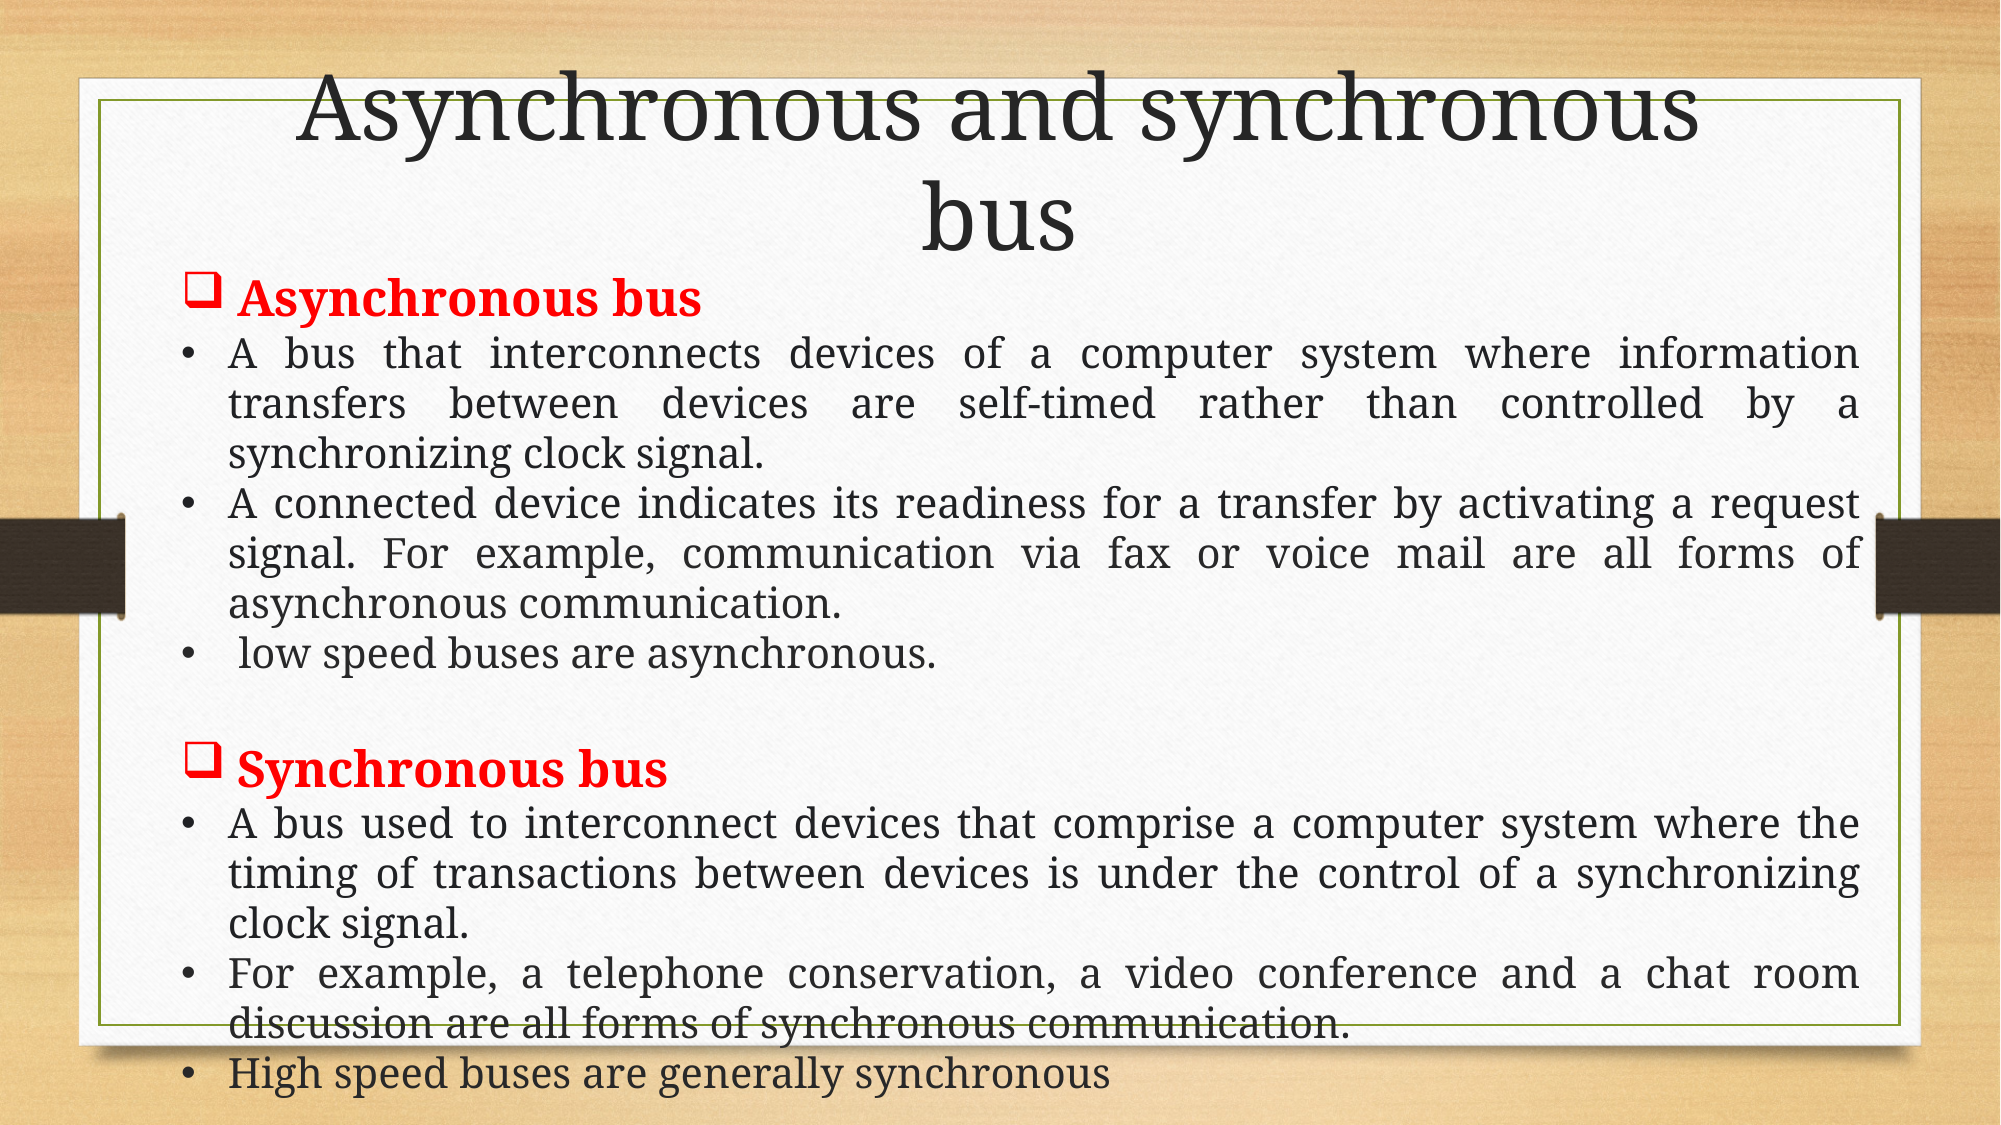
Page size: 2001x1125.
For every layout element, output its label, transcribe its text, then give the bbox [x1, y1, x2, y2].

text_box Asynchronous bus A bus that interconnects devices of a computer system where information transfers between devices are self-timed rather than controlled by a synchronizing clock signal. A connected device indicates its readiness for a transfer by activating a request signal. For example, communication via fax or voice mail are all forms of asynchronous communication. low speed buses are asynchronous. Synchronous bus A bus used to interconnect devices that comprise a computer system where the timing of transactions between devices is under the control of a synchronizing clock signal. For example, a telephone conservation, a video conference and a chat room discussion are all forms of synchronous communication. High speed buses are generally synchronous [166, 259, 1876, 1125]
title Asynchronous and synchronous bus [212, 51, 1788, 259]
picture [0, 0, 2001, 1125]
